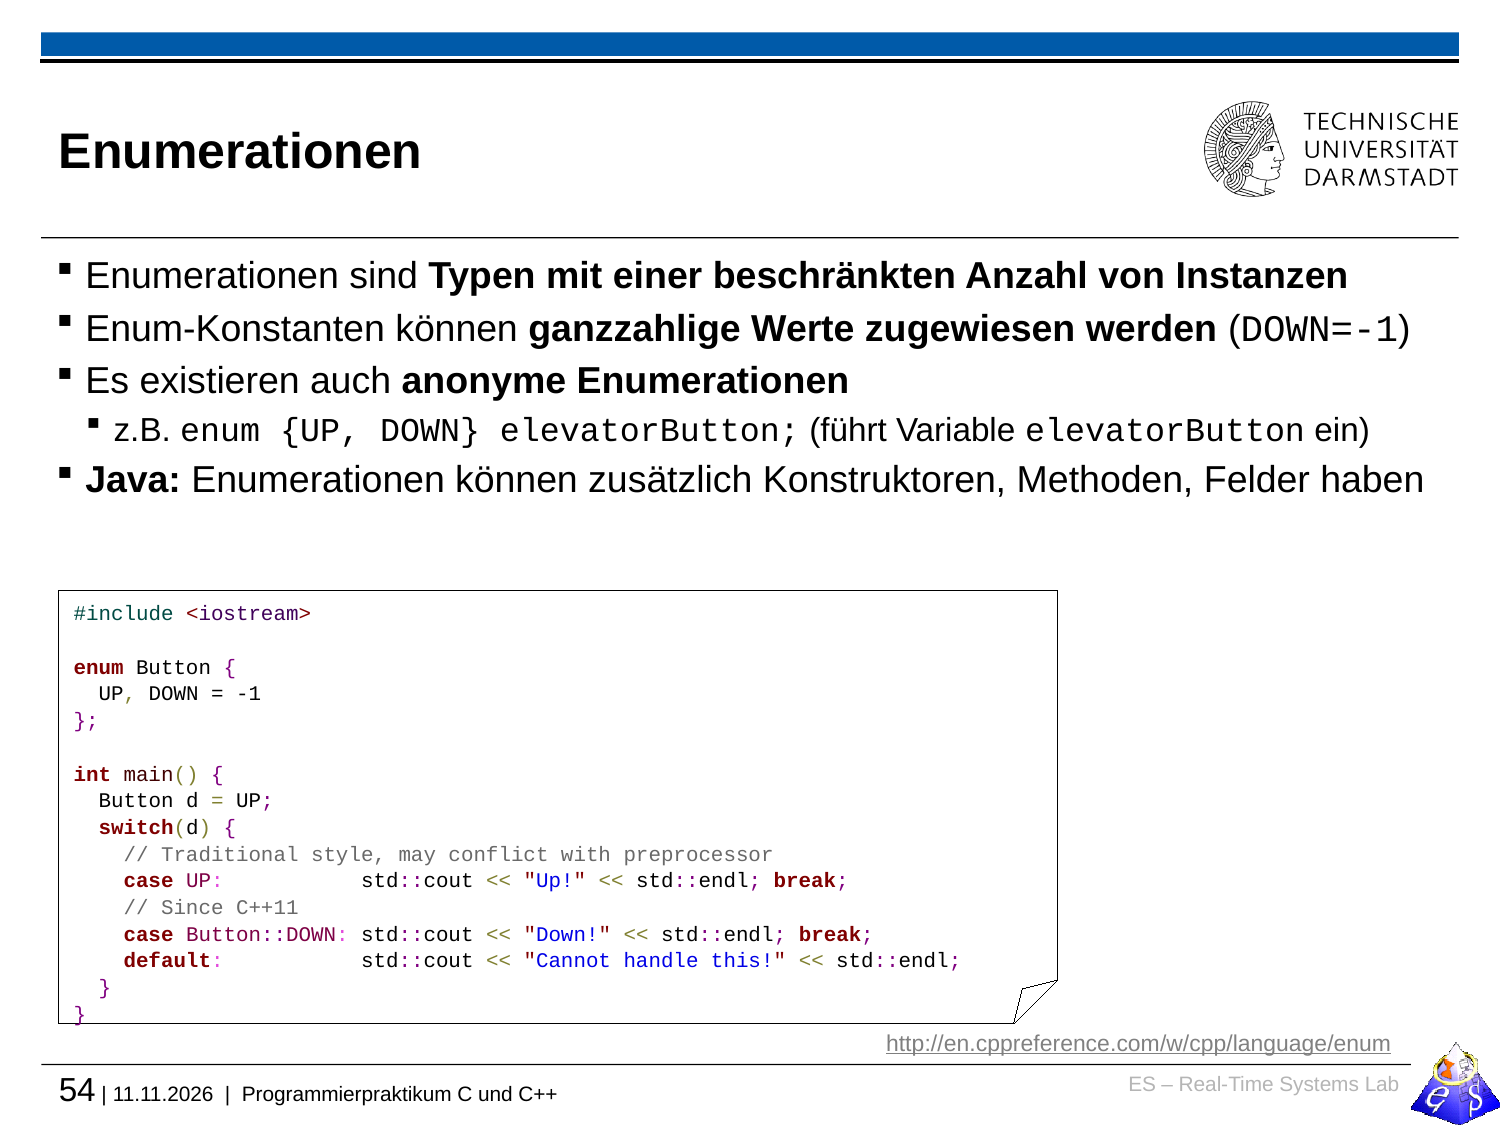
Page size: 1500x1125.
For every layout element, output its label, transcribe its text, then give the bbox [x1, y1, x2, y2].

title Enumerationen [58, 80, 1187, 218]
text_box #include <iostream> enum Button { UP, DOWN = -1 }; int main() { Button d = UP; switch(d) { // Traditional style, may conflict with preprocessor case UP: std::cout << "Up!" << std::endl; break; // Since C++11 case Button::DOWN: std::cout << "Down!" << std::endl; break; default: std::cout << "Cannot handle this!" << std::endl; } } [58, 590, 1058, 1024]
text_box http://en.cppreference.com/w/cpp/language/enum [662, 1023, 1413, 1064]
picture [1411, 1041, 1500, 1125]
title Standard Template Library: Fazit [1013, 980, 1056, 1023]
list Enumerationen sind Typen mit einer beschränkten Anzahl von Instanzen Enum-Konstanten können ganzzahlige Werte zugewiesen werden (DOWN=-1) Es existieren auch anonyme Enumerationen z.B. enum {UP, DOWN} elevatorButton; (führt Variable elevatorButton ein) Java: Enumerationen können zusätzlich Konstruktoren, Methoden, Felder haben [41, 243, 1459, 1059]
picture [1187, 84, 1483, 214]
